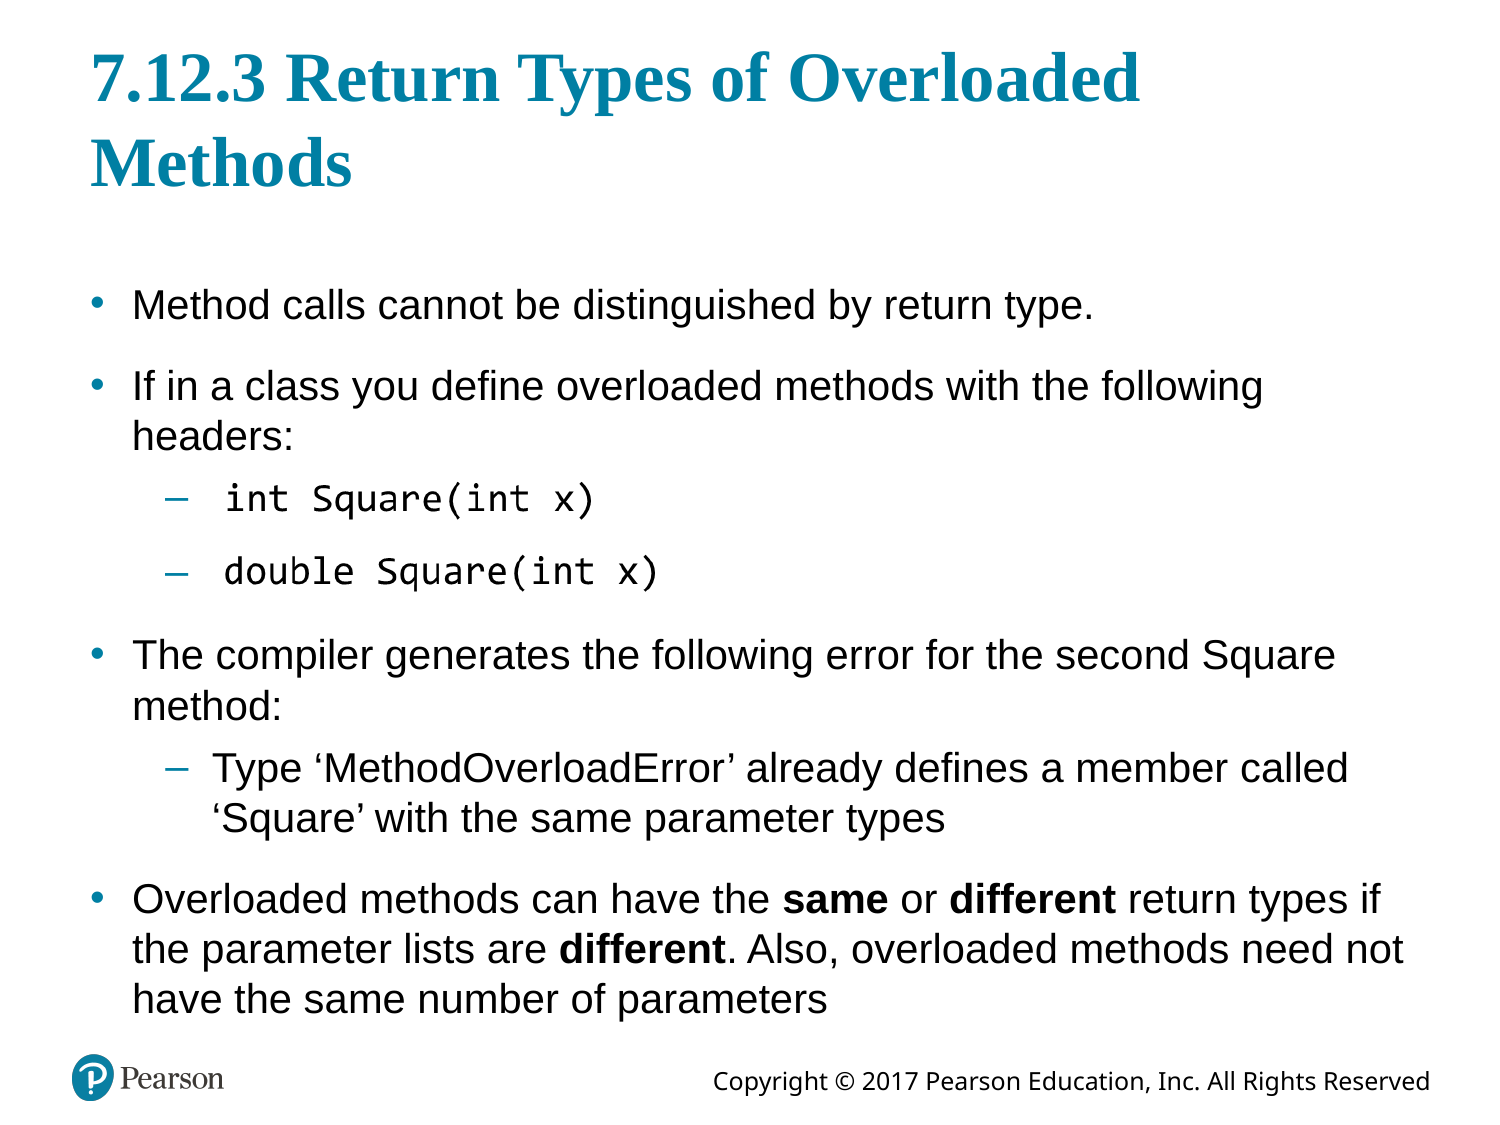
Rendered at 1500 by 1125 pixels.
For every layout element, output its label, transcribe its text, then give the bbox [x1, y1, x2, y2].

list Method calls cannot be distinguished by return type. If in a class you define overloaded methods with the following headers: [75, 262, 1425, 460]
list [75, 530, 215, 596]
list The compiler generates the following error for the second Square method: Type ‘MethodOverloadError’ already defines a member called ‘Square’ with the same parameter types Overloaded methods can have the same or different return types if the parameter lists are different. Also, overloaded methods need not have the same number of parameters [75, 613, 1426, 1027]
picture [72, 1054, 88, 1070]
picture [72, 1087, 83, 1101]
picture [98, 1054, 224, 1101]
picture [80, 1063, 106, 1088]
picture [221, 460, 619, 530]
picture [222, 542, 683, 600]
title 7.12.3 Return Types of Overloaded Methods [75, 35, 1425, 216]
